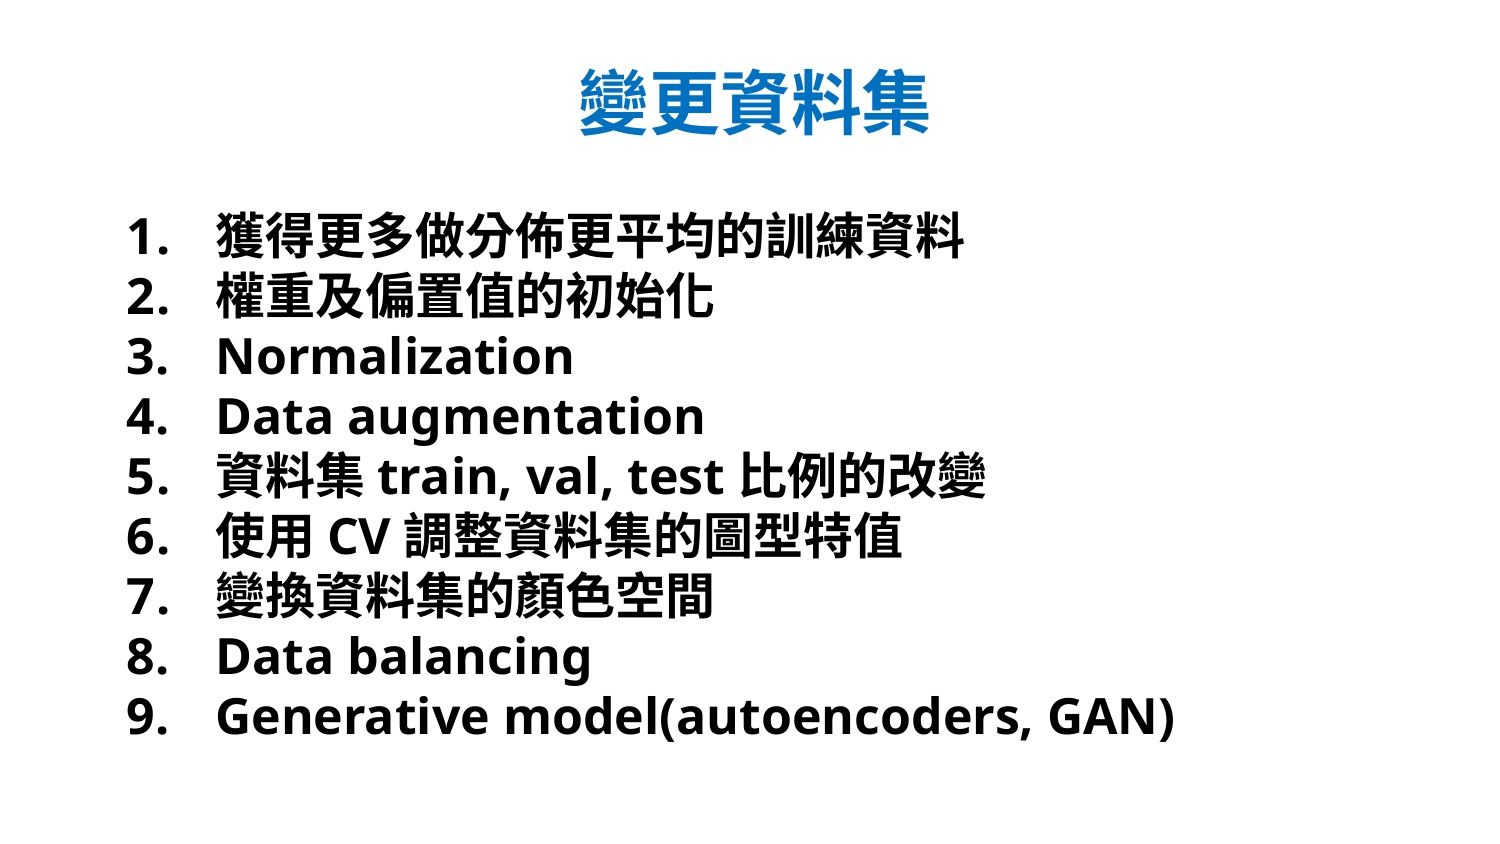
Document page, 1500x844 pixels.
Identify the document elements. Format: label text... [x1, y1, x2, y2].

title 變更資料集 [76, 0, 1436, 204]
text_box 獲得更多做分佈更平均的訓練資料 權重及偏置值的初始化 Normalization Data augmentation 資料集train, val, test比例的改變 使用CV調整資料集的圖型特值 變換資料集的顏色空間 Data balancing Generative model(autoencoders, GAN) [112, 197, 1412, 813]
